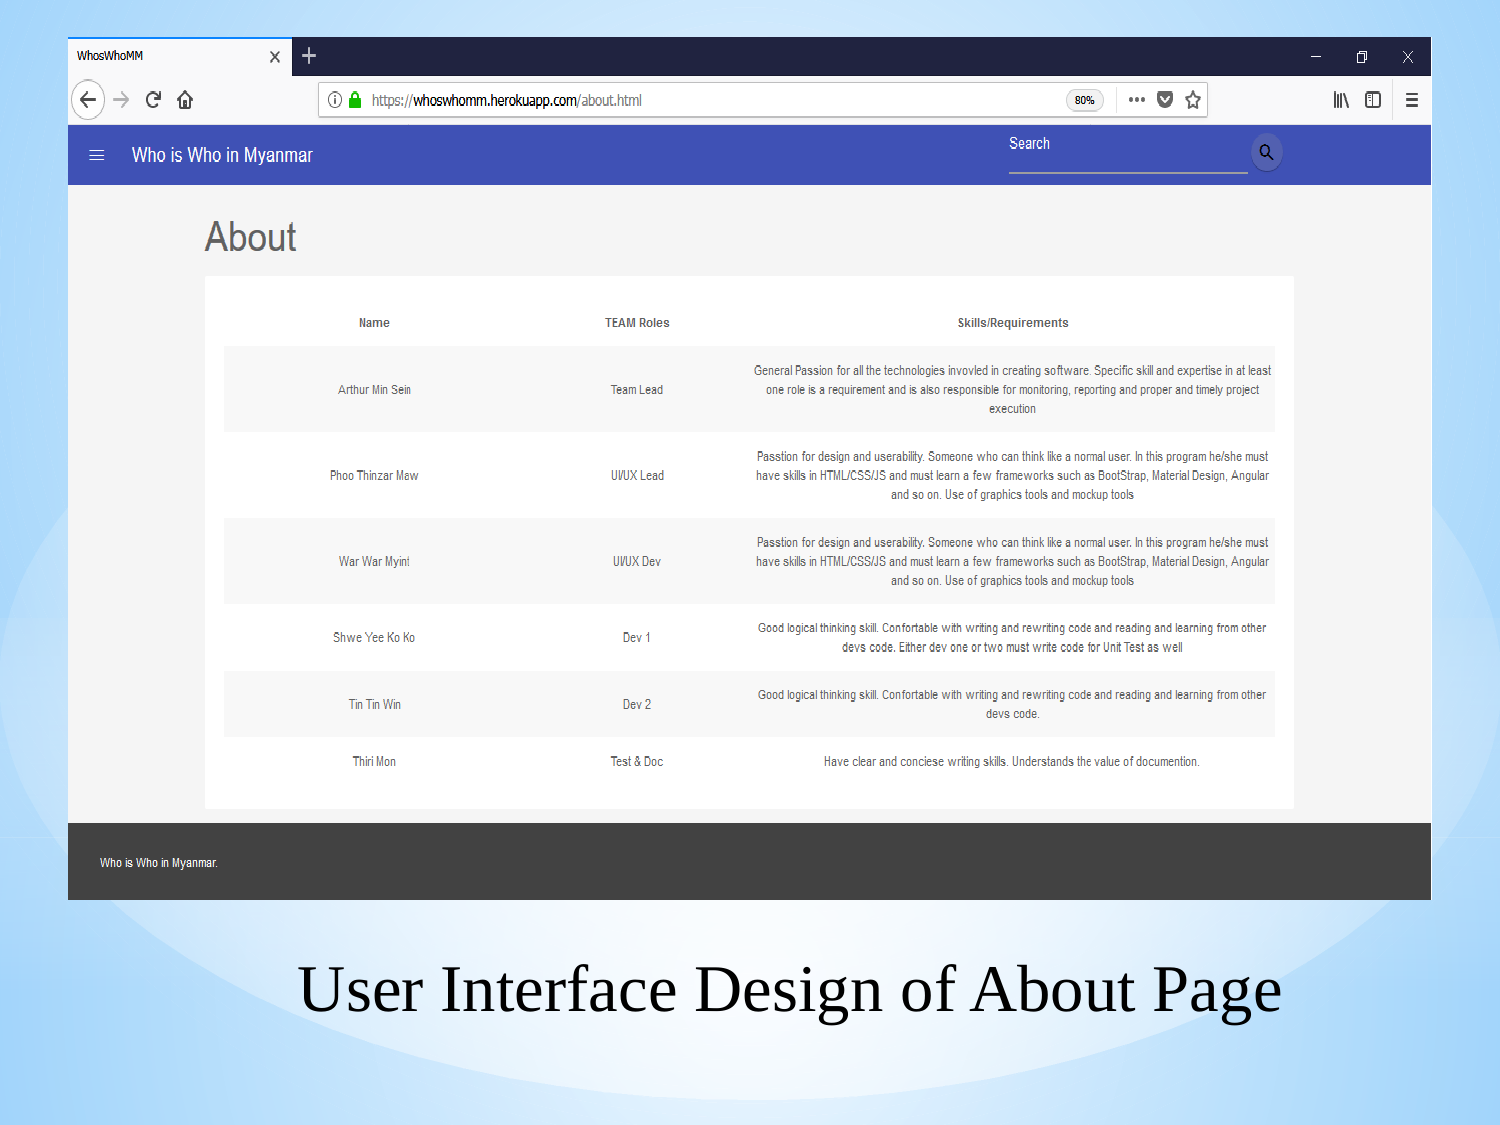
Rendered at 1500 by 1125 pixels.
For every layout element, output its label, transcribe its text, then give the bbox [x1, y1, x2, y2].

text_box User Interface Design of About Page [187, 937, 1388, 1033]
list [68, 37, 1432, 901]
